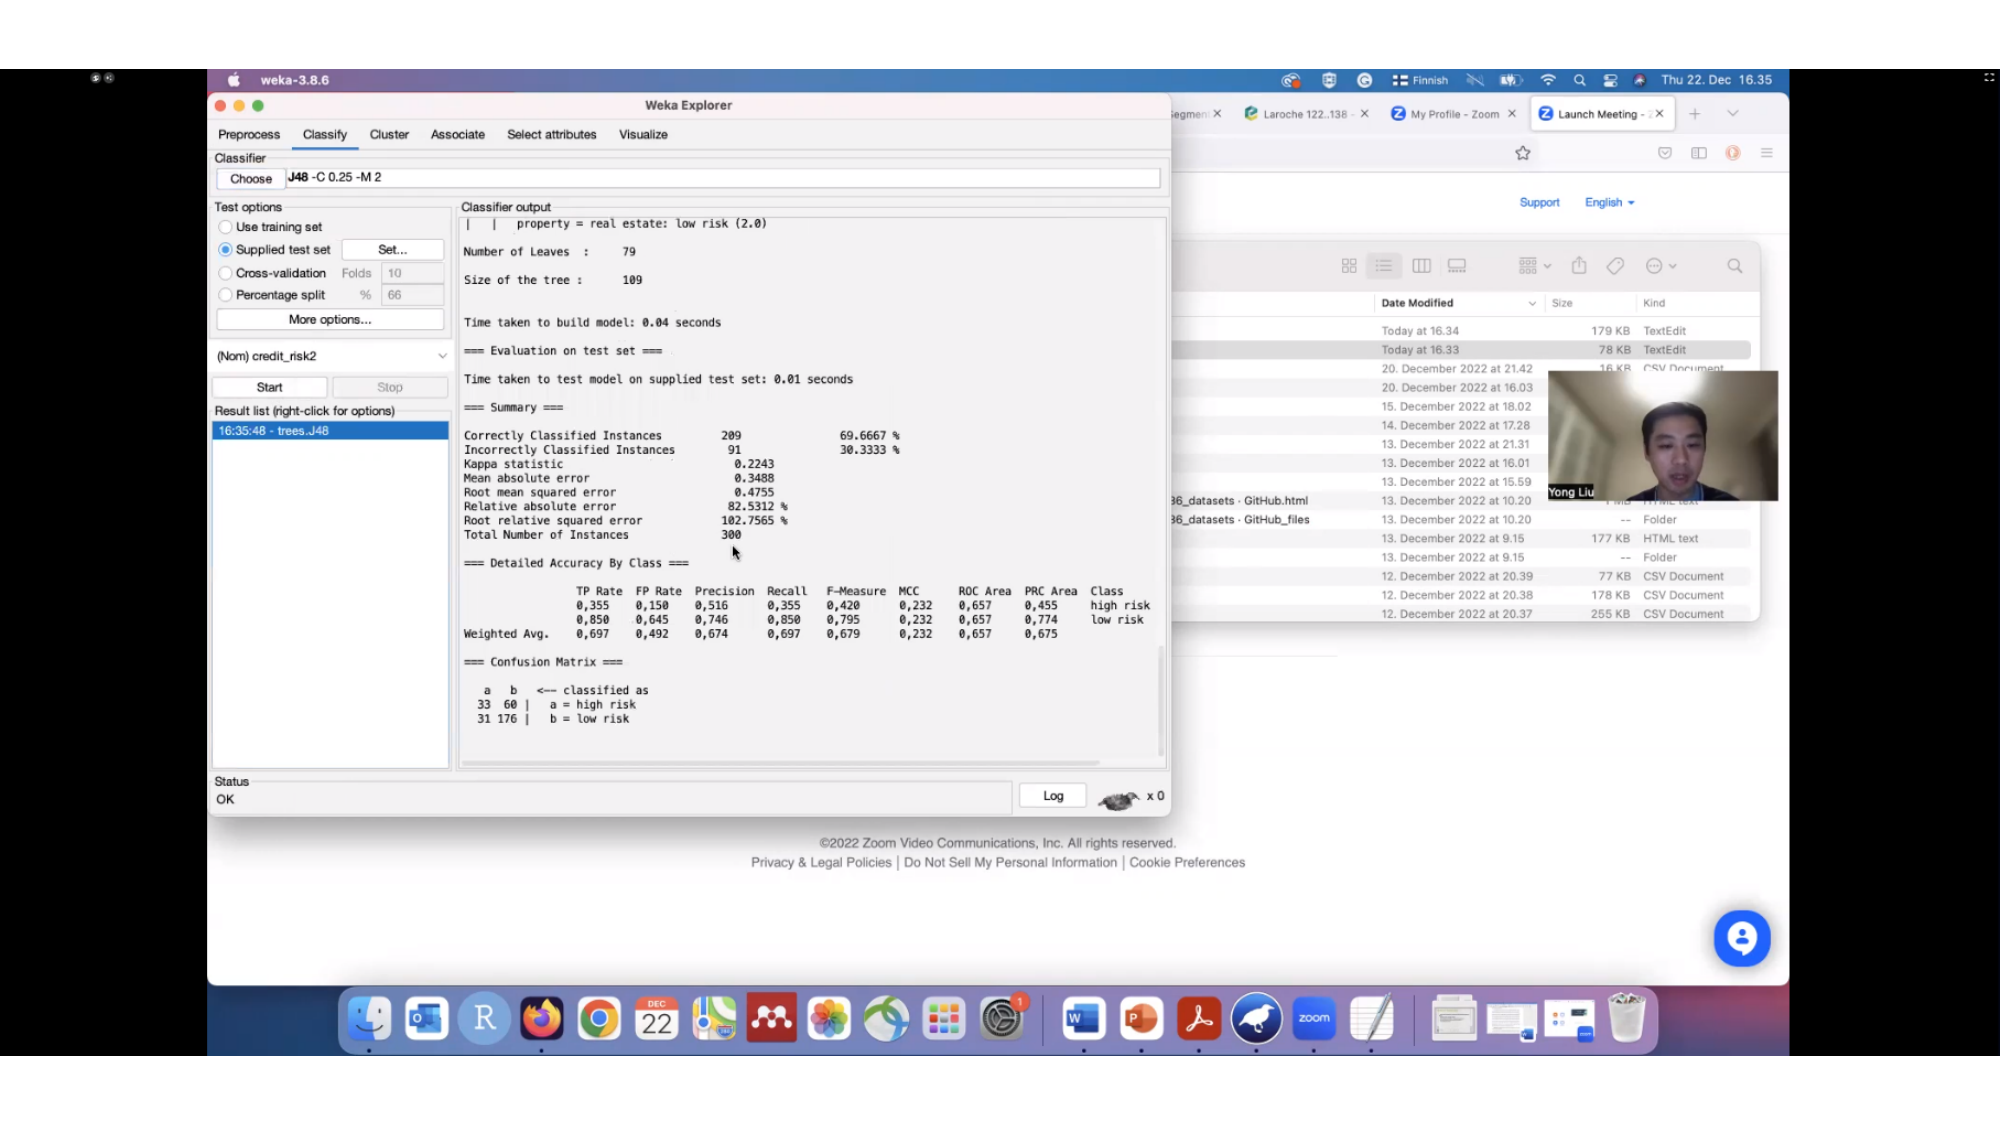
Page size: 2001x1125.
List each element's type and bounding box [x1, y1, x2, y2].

picture [0, 68, 2000, 1057]
